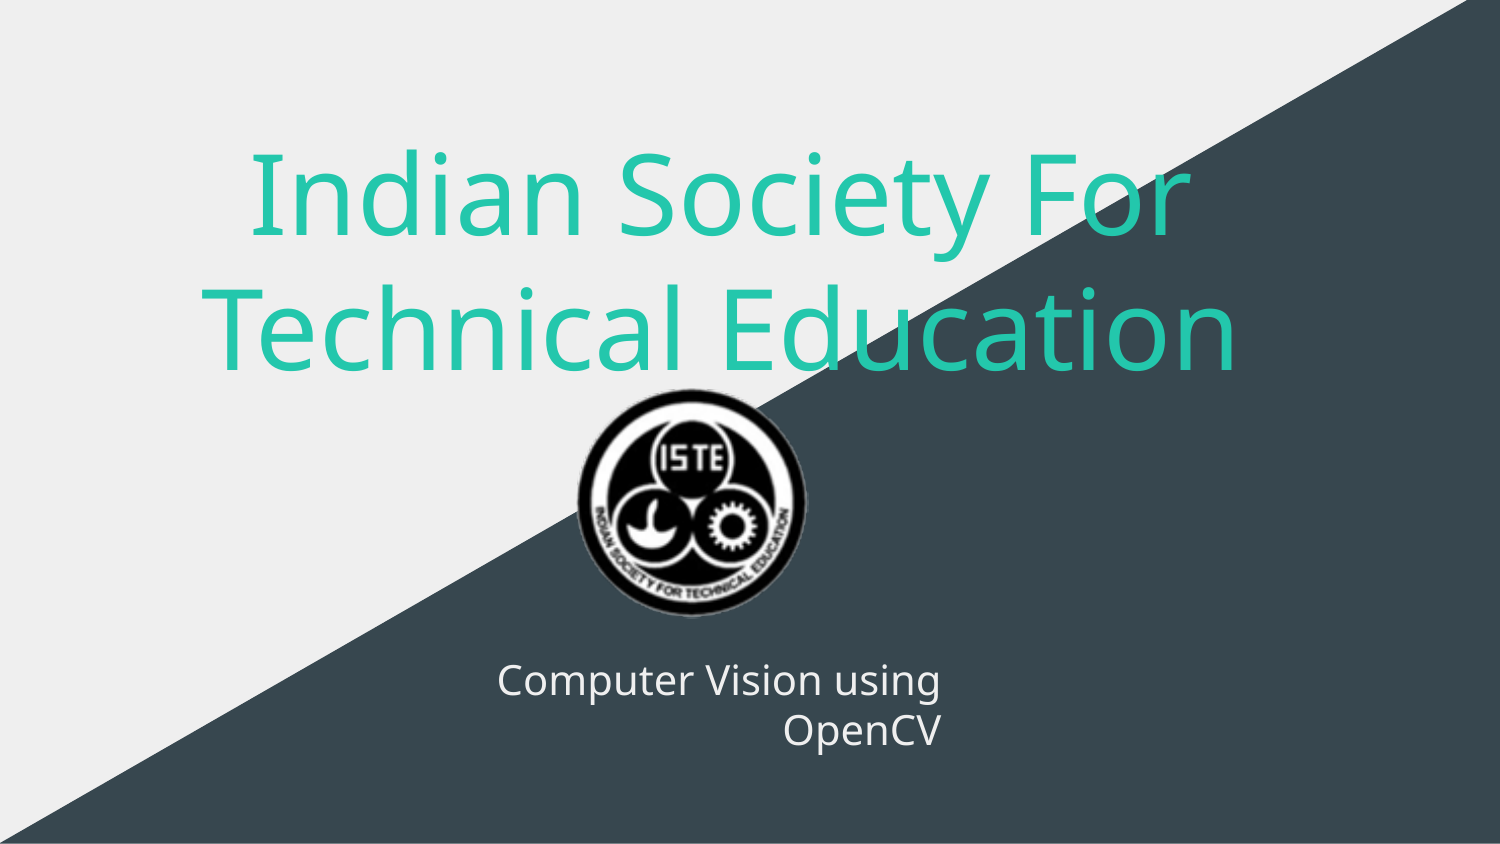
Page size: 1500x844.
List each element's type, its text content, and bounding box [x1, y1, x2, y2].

subtitle Computer Vision using OpenCV [409, 638, 957, 694]
title Indian Society For Technical Education [13, 70, 1430, 408]
picture [576, 387, 809, 619]
